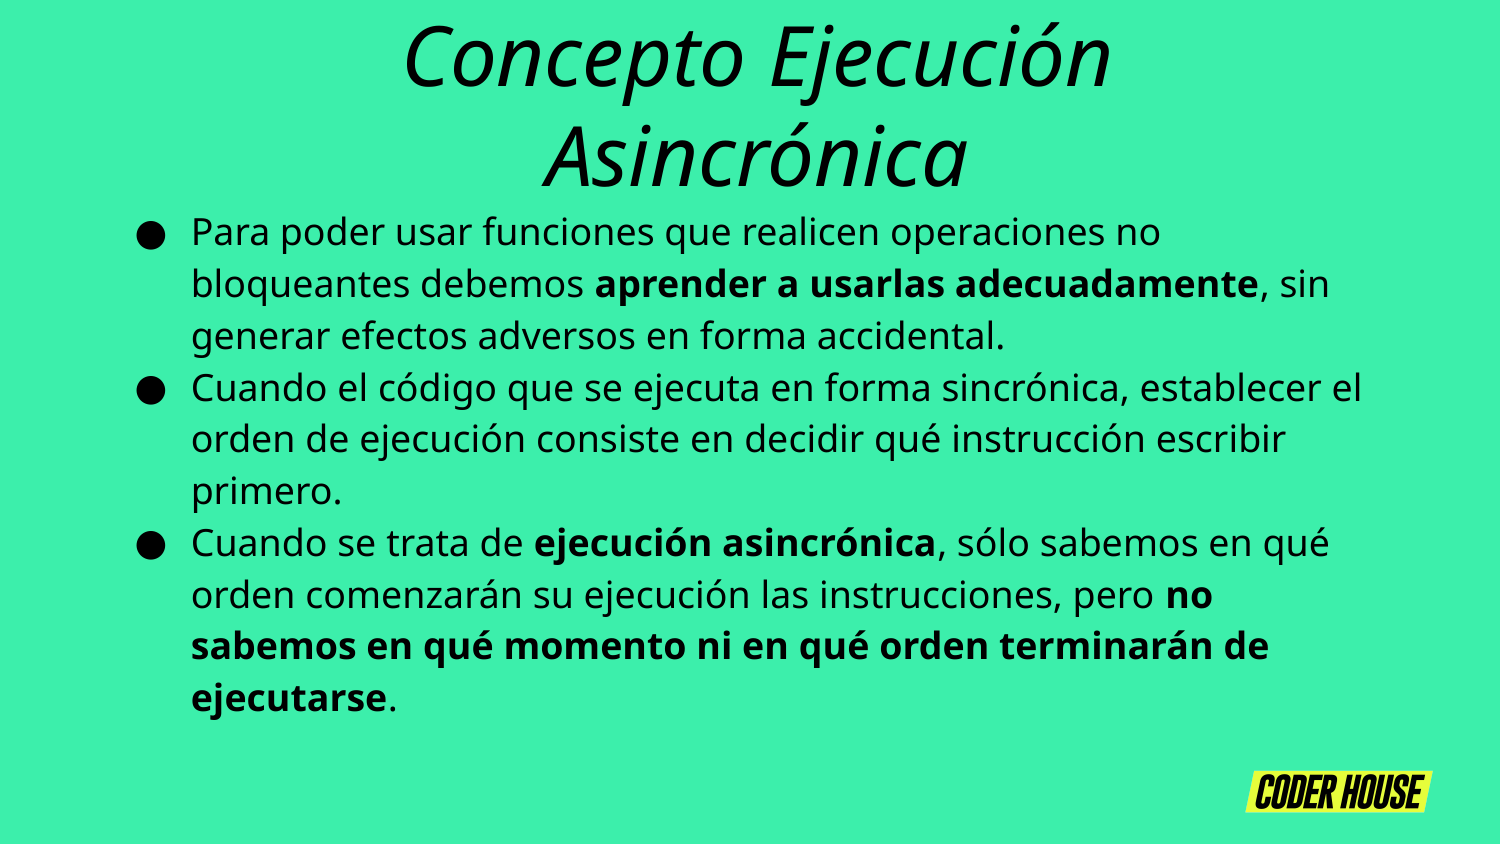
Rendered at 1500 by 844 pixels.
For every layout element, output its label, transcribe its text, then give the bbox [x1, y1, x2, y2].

text_box Para poder usar funciones que realicen operaciones no bloqueantes debemos aprender a usarlas adecuadamente, sin generar efectos adversos en forma accidental. Cuando el código que se ejecuta en forma sincrónica, establecer el orden de ejecución consiste en decidir qué instrucción escribir primero. Cuando se trata de ejecución asincrónica, sólo sabemos en qué orden comenzarán su ejecución las instrucciones, pero no sabemos en qué momento ni en qué orden terminarán de ejecutarse. [100, 183, 1400, 737]
text_box Concepto Ejecución Asincrónica [193, 21, 1322, 183]
picture [1241, 764, 1437, 819]
